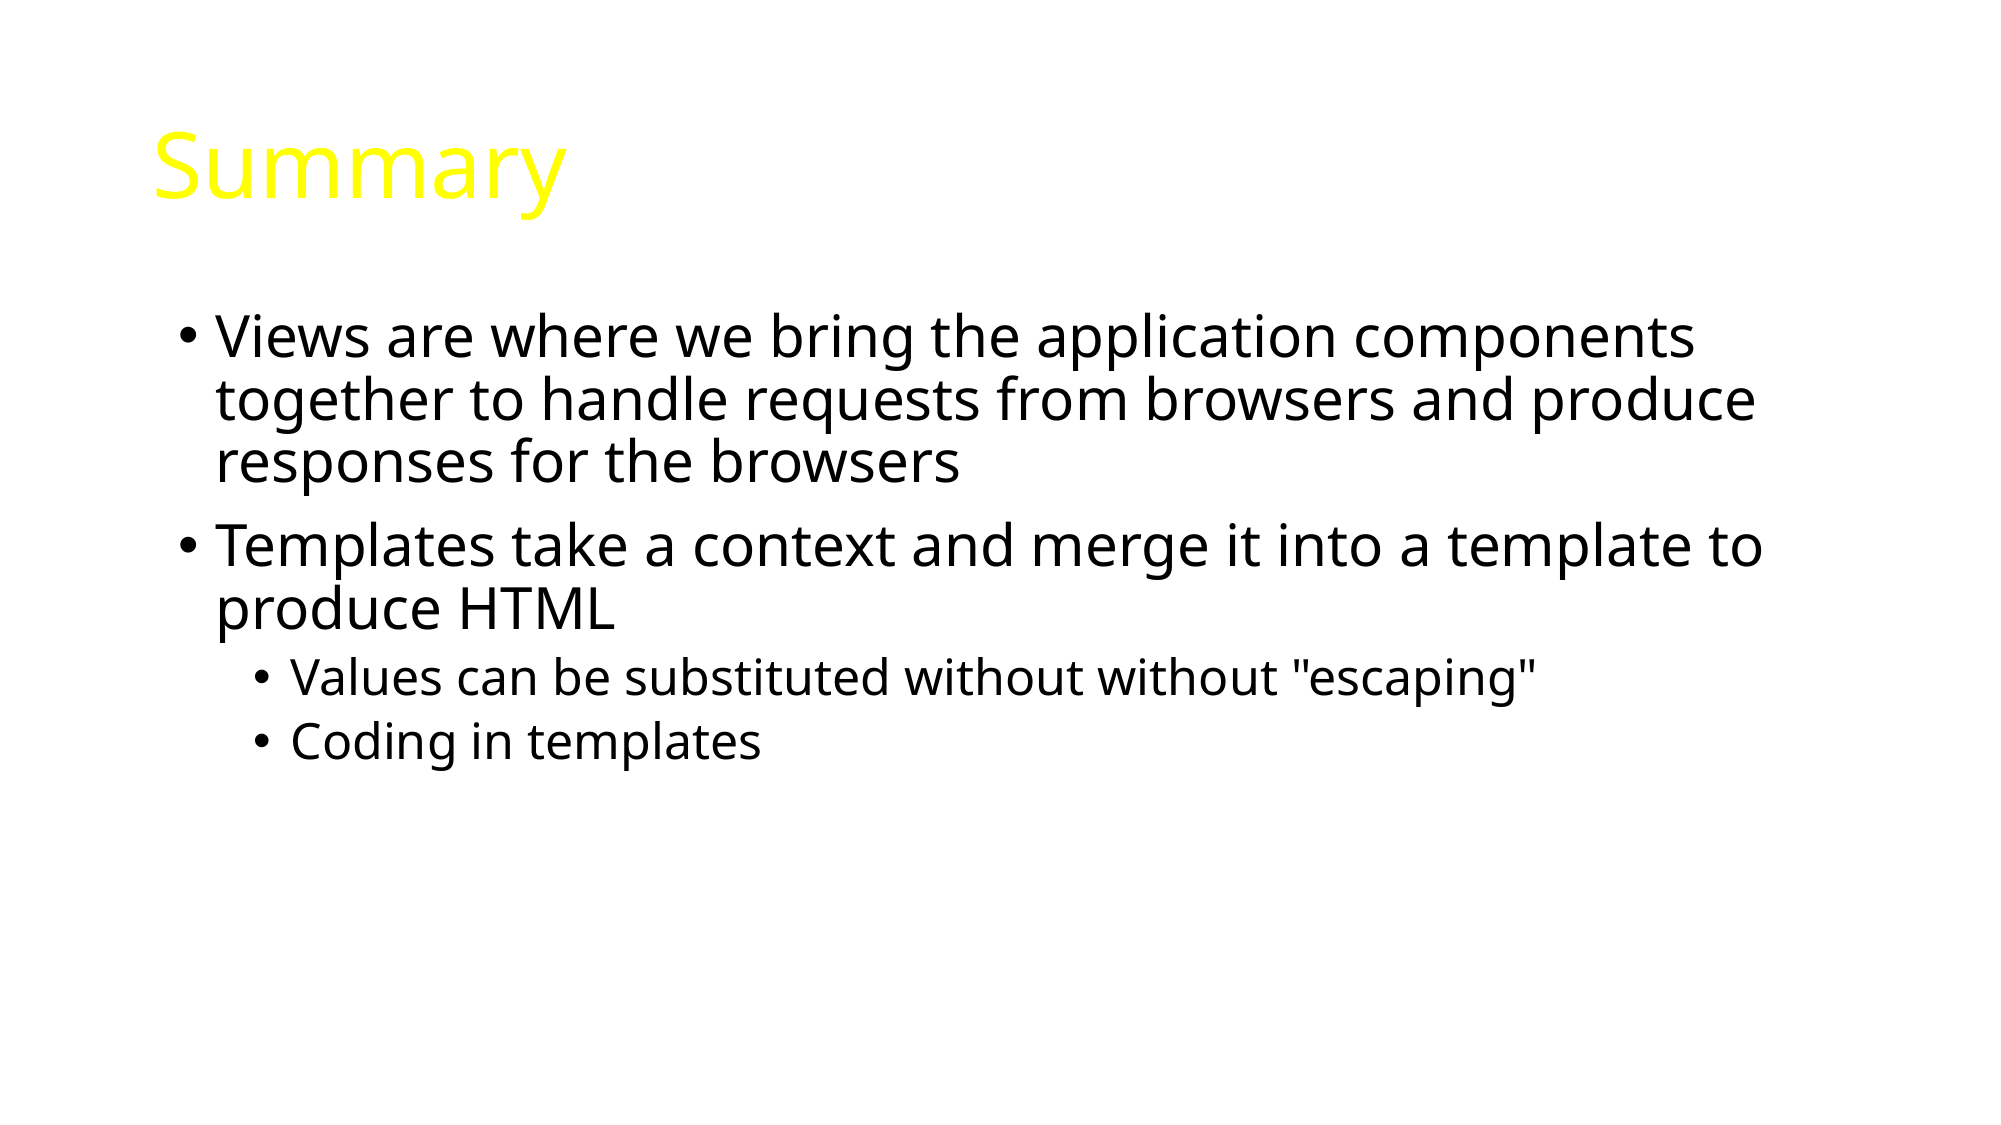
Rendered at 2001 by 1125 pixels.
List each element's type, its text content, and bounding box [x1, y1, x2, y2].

title Summary [137, 59, 1863, 278]
list Views are where we bring the application components together to handle requests from browsers and produce responses for the browsers Templates take a context and merge it into a template to produce HTML Values can be substituted without without "escaping" Coding in templates [137, 299, 1863, 1014]
